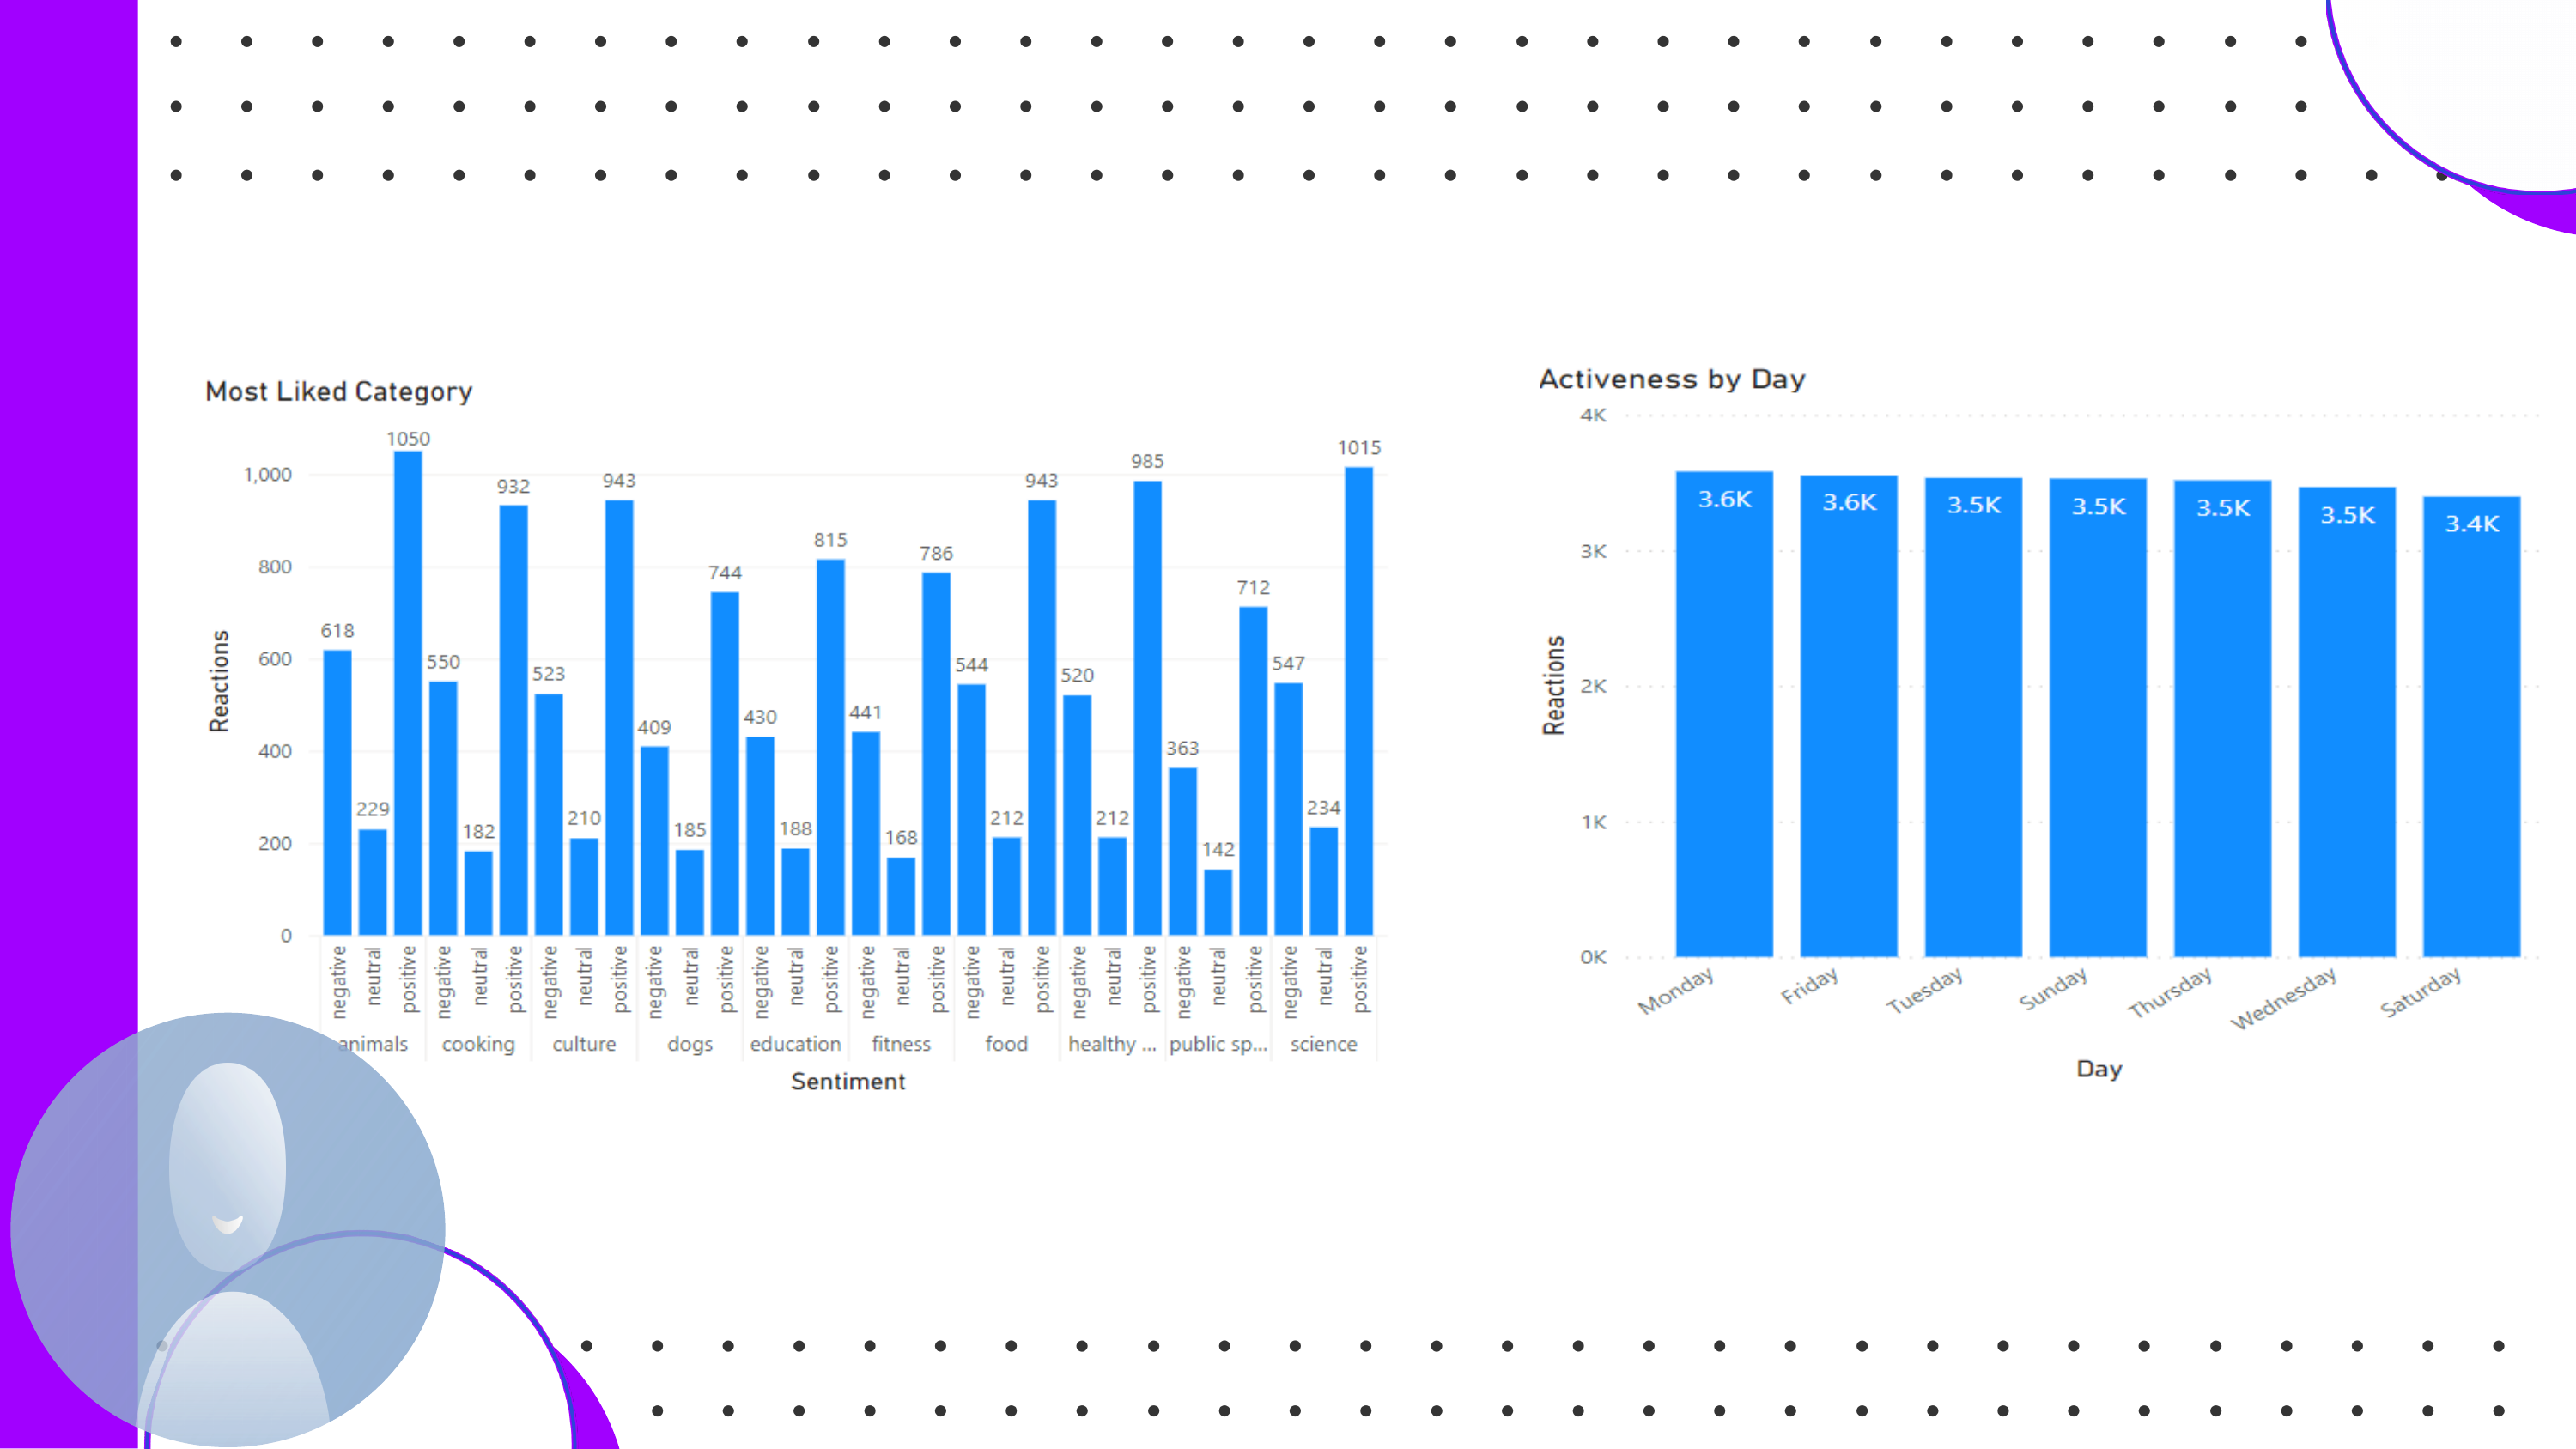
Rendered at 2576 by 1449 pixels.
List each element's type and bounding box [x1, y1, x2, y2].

text_box [2325, 0, 2576, 238]
text_box [448, 1240, 638, 1449]
text_box [172, 349, 2543, 1100]
text_box [92, 0, 2321, 185]
text_box [0, 0, 138, 1449]
text_box [641, 1336, 2509, 1449]
picture [10, 1012, 446, 1448]
